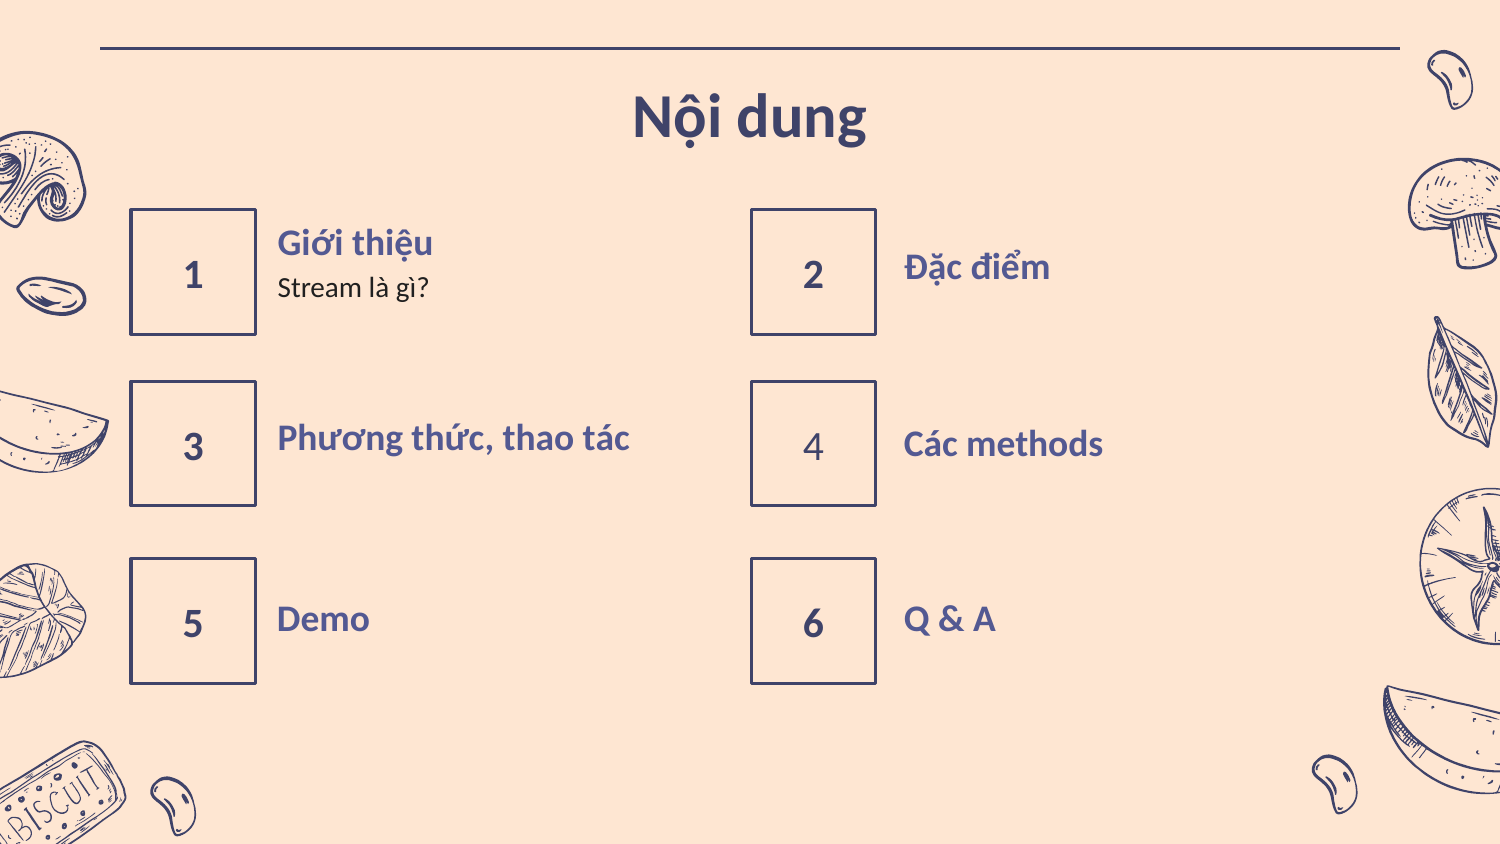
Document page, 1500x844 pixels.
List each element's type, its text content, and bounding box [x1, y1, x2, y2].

title 2 [750, 208, 877, 336]
title 6 [750, 557, 877, 685]
title Giới thiệu [262, 230, 745, 253]
title Nội dung [118, 60, 1382, 150]
title Phương thức, thao tác [262, 412, 745, 473]
subtitle Stream là gì? [262, 253, 745, 314]
title Các methods [889, 419, 1371, 480]
title Đặc điểm [889, 242, 1371, 303]
title Demo [261, 594, 744, 655]
title 3 [129, 380, 257, 507]
title Q & A [889, 594, 1371, 655]
title 1 [129, 208, 257, 336]
title 5 [129, 557, 257, 685]
title 4 [750, 380, 877, 507]
